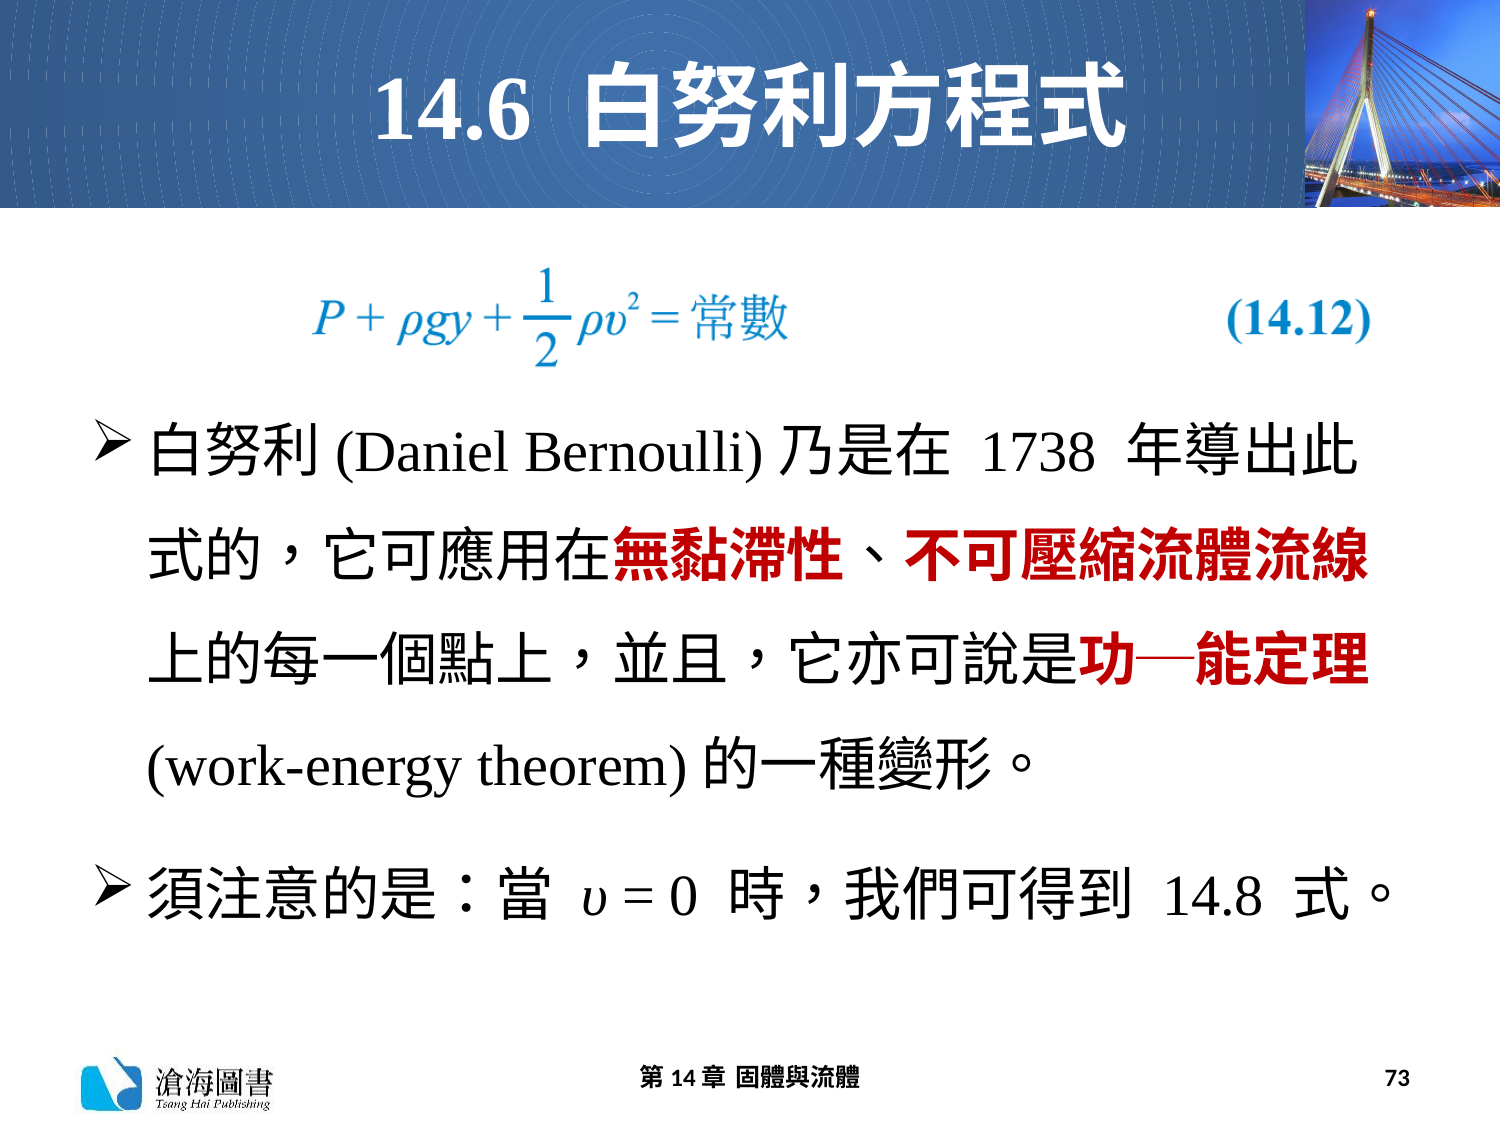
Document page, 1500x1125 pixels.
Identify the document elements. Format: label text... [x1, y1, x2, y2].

picture [75, 1049, 274, 1118]
list 白努利(Daniel Bernoulli)乃是在 1738 年導出此式的，它可應用在無黏滯性、不可壓縮流體流線上的每一個點上，並且，它亦可說是功─能定理(work-energy theorem)的一種變形。 須注意的是：當 υ = 0 時，我們可得到 14.8 式。 [75, 370, 1425, 1043]
picture [1305, 0, 1500, 207]
title 14.6 白努利方程式 [75, 21, 1425, 185]
slide_number 73 [1074, 1046, 1425, 1107]
picture [288, 258, 1378, 374]
footer 第14章 固體與流體 [512, 1046, 988, 1107]
